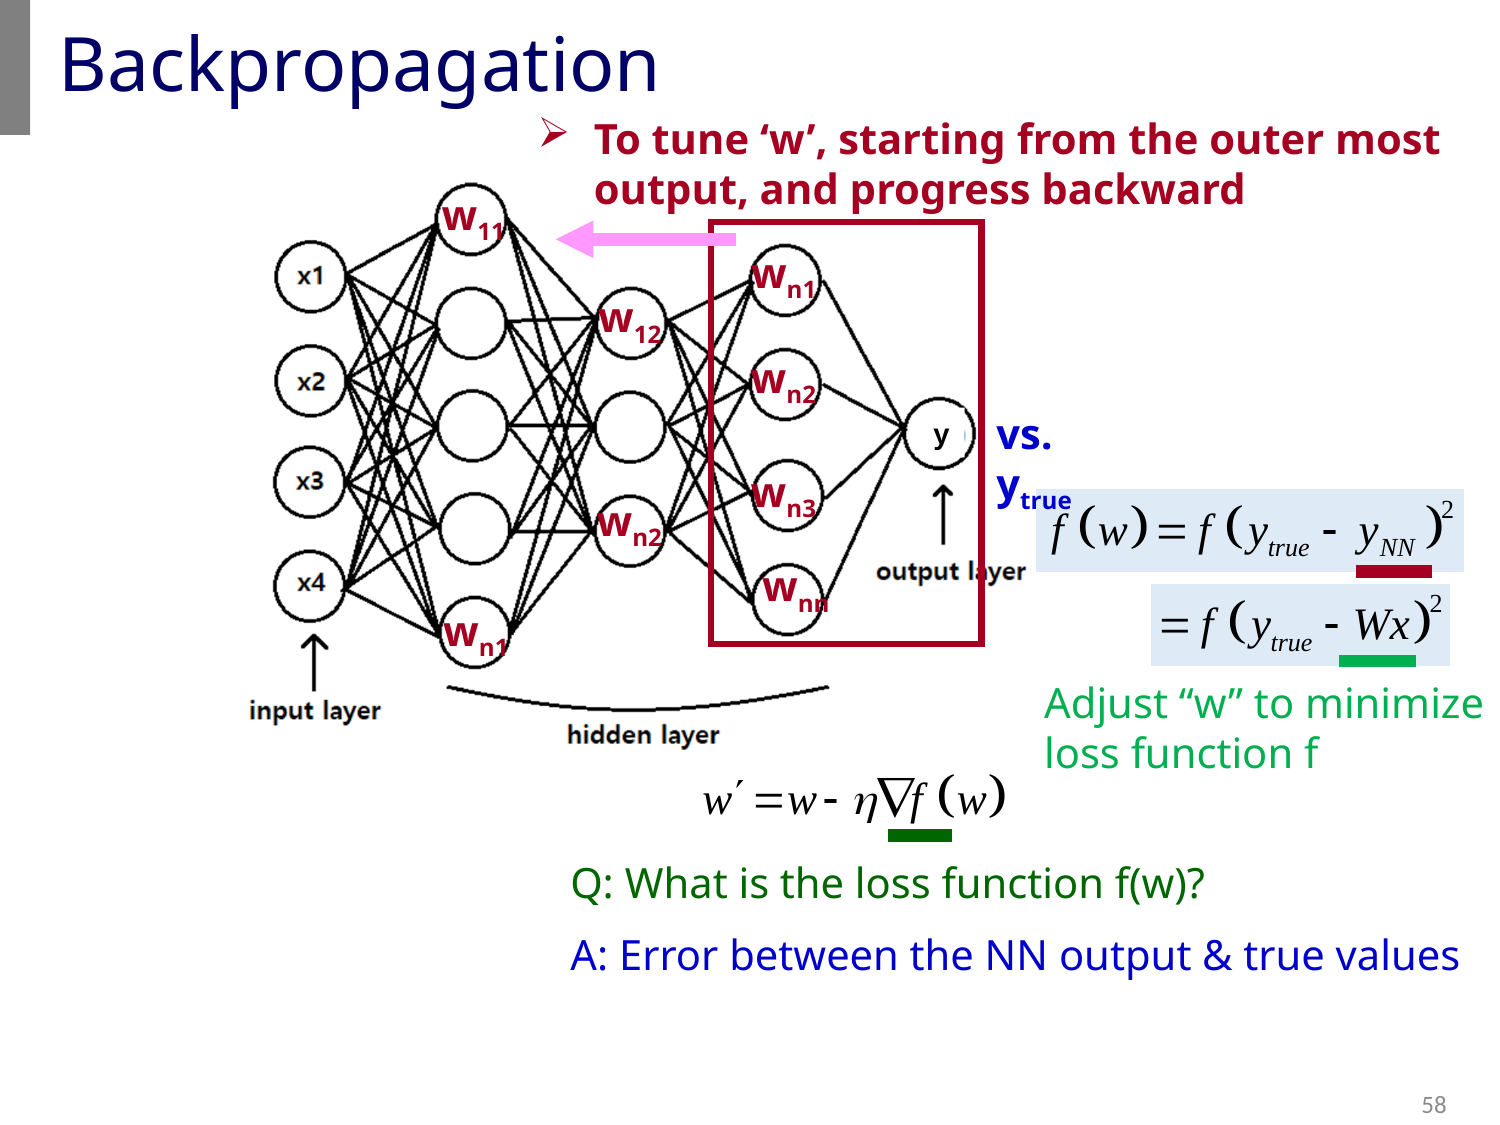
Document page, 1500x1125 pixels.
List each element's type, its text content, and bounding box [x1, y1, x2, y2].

text_box Adjust “w” to minimize loss function f [1029, 669, 1500, 785]
slide_number 58 [1124, 1081, 1462, 1125]
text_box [582, 283, 677, 553]
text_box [1150, 583, 1451, 667]
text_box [238, 182, 1030, 752]
title Backpropagation [43, 0, 1464, 135]
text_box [426, 181, 523, 663]
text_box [736, 239, 844, 619]
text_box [694, 765, 1010, 835]
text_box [555, 835, 1500, 988]
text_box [522, 105, 1500, 644]
